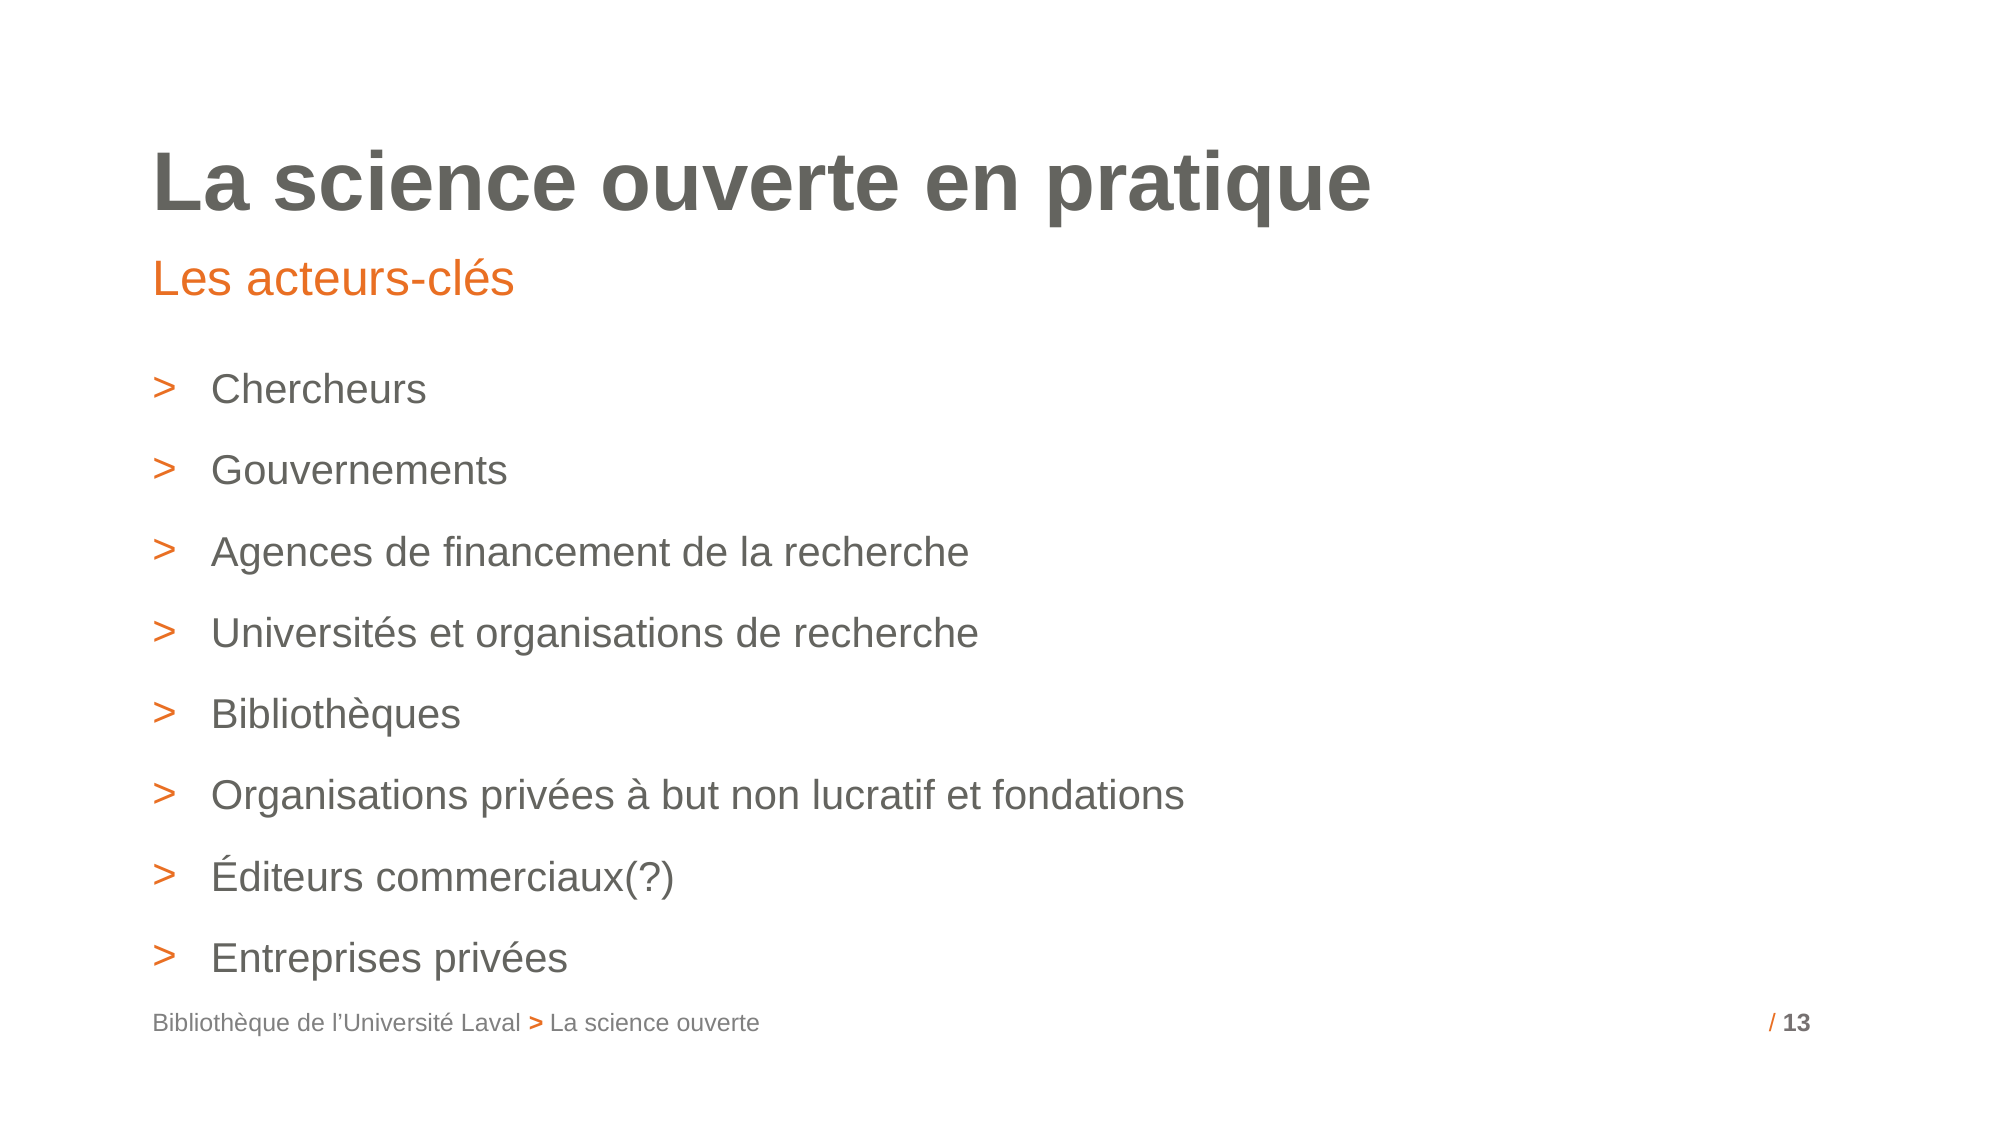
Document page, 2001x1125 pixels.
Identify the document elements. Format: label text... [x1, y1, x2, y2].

footer Bibliothèque de l’Université Laval > La science ouverte [137, 1020, 1732, 1059]
list Chercheurs Gouvernements Agences de financement de la recherche Universités et organisations de recherche Bibliothèques Organisations privées à but non lucratif et fondations Éditeurs commerciaux(?) Entreprises privées [137, 354, 1863, 1020]
title La science ouverte en pratique [137, 130, 1863, 235]
slide_number / 13 [1754, 998, 1863, 1059]
list Les acteurs-clés [137, 238, 1863, 314]
